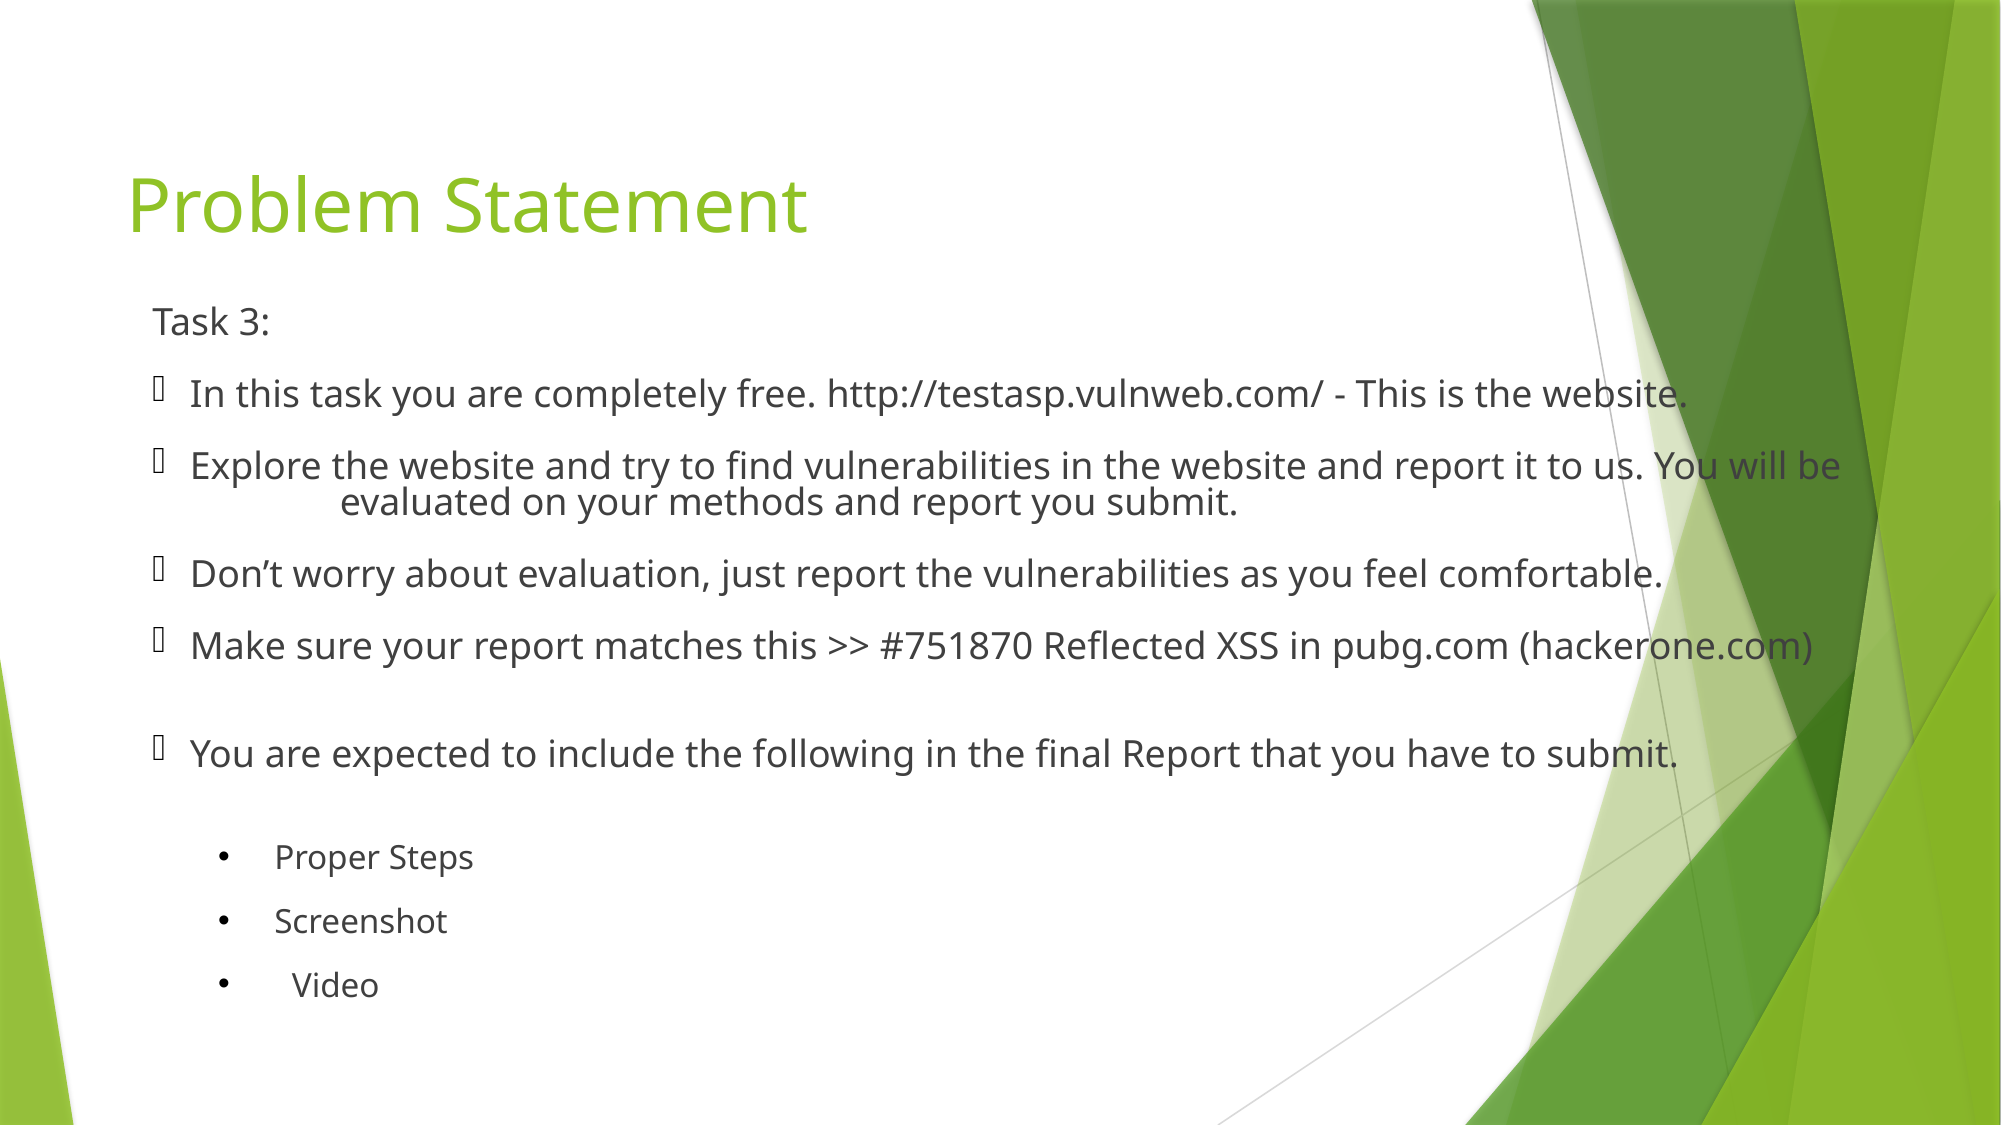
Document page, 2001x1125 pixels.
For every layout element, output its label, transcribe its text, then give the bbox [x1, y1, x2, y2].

list Task 3: In this task you are completely free. http://testasp.vulnweb.com/ - This is the website. Explore the website and try to find vulnerabilities in the website and report it to us. You will be evaluated on your methods and report you submit. Don’t worry about evaluation, just report the vulnerabilities as you feel comfortable. Make sure your report matches this >> #751870 Reflected XSS in pubg.com (hackerone.com) You are expected to include the following in the final Report that you have to submit. Proper Steps Screenshot Video [137, 299, 1863, 1107]
title Problem Statement [111, 99, 1522, 317]
